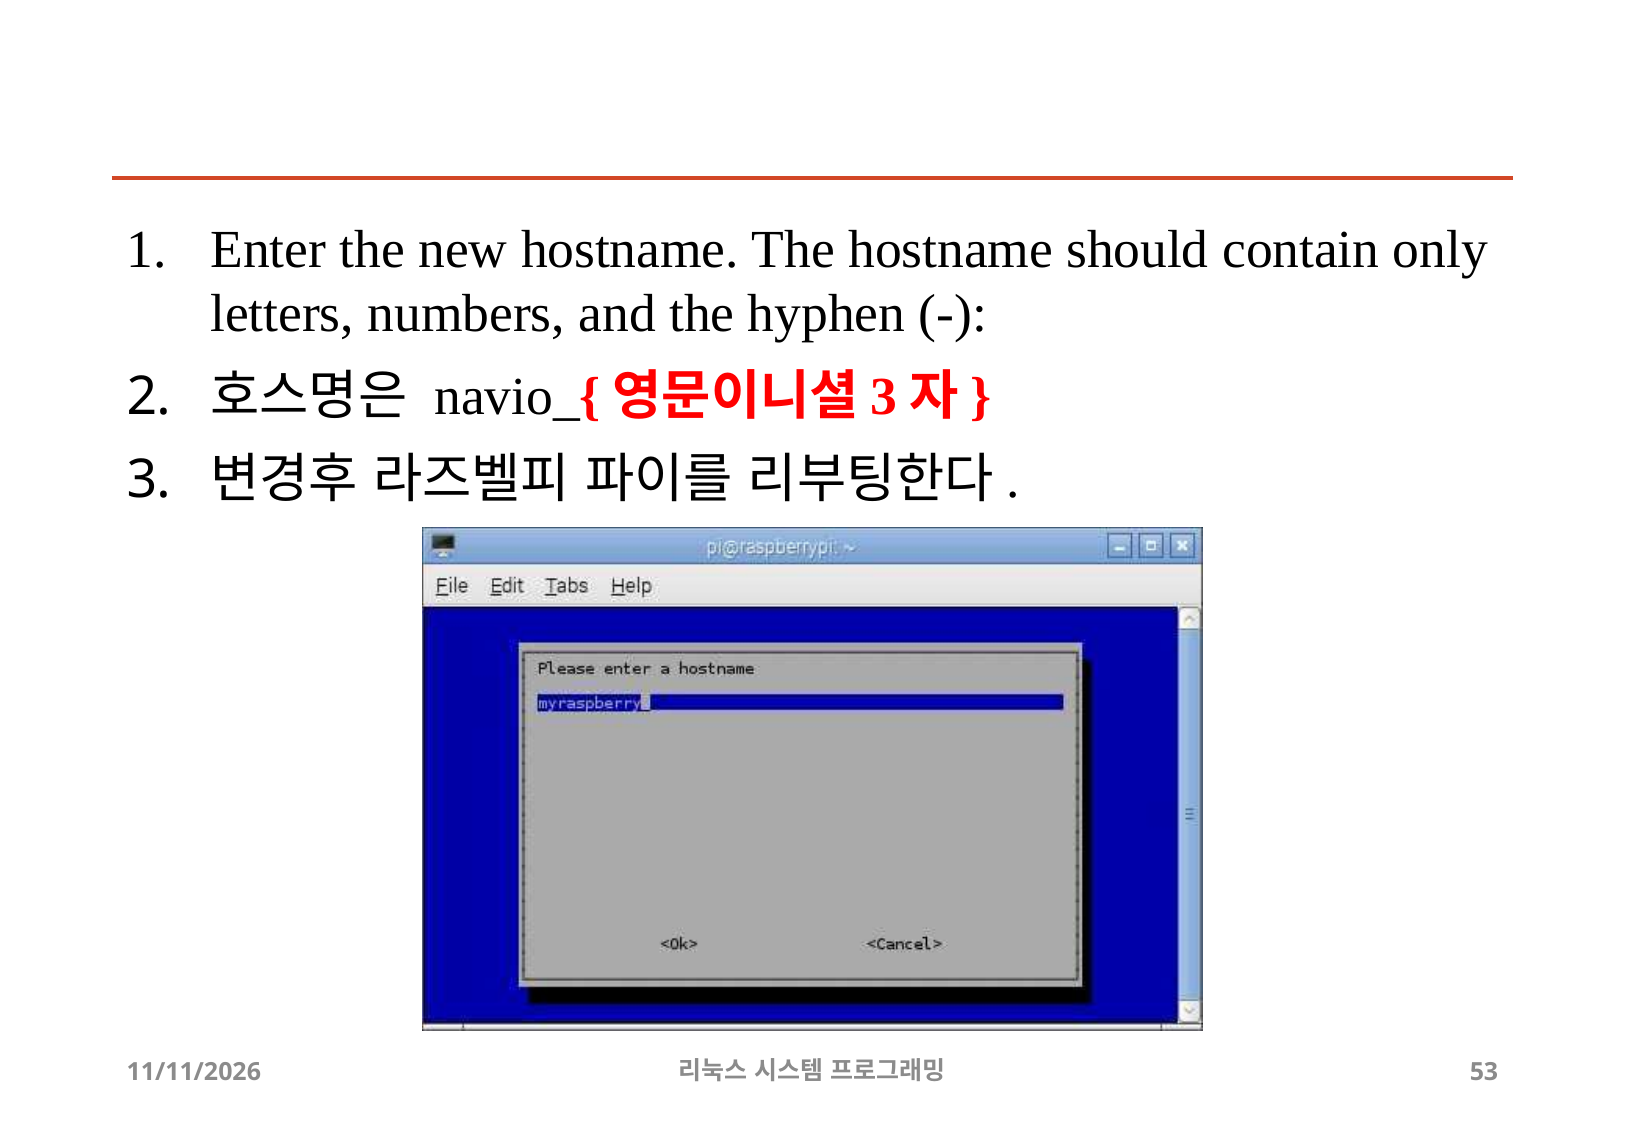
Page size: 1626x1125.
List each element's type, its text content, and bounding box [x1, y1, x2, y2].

slide_number 53 [1433, 1042, 1514, 1103]
list Enter the new hostname. The hostname should contain only letters, numbers, and the hyphen (-): 호스명은 navio_{영문이니셜3자} 변경후 라즈벨피 파이를 리부팅한다. [111, 205, 1514, 517]
footer 리눅스 시스템 프로그래밍 [538, 1042, 1087, 1103]
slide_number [111, 1042, 303, 1103]
picture [422, 527, 1203, 1031]
